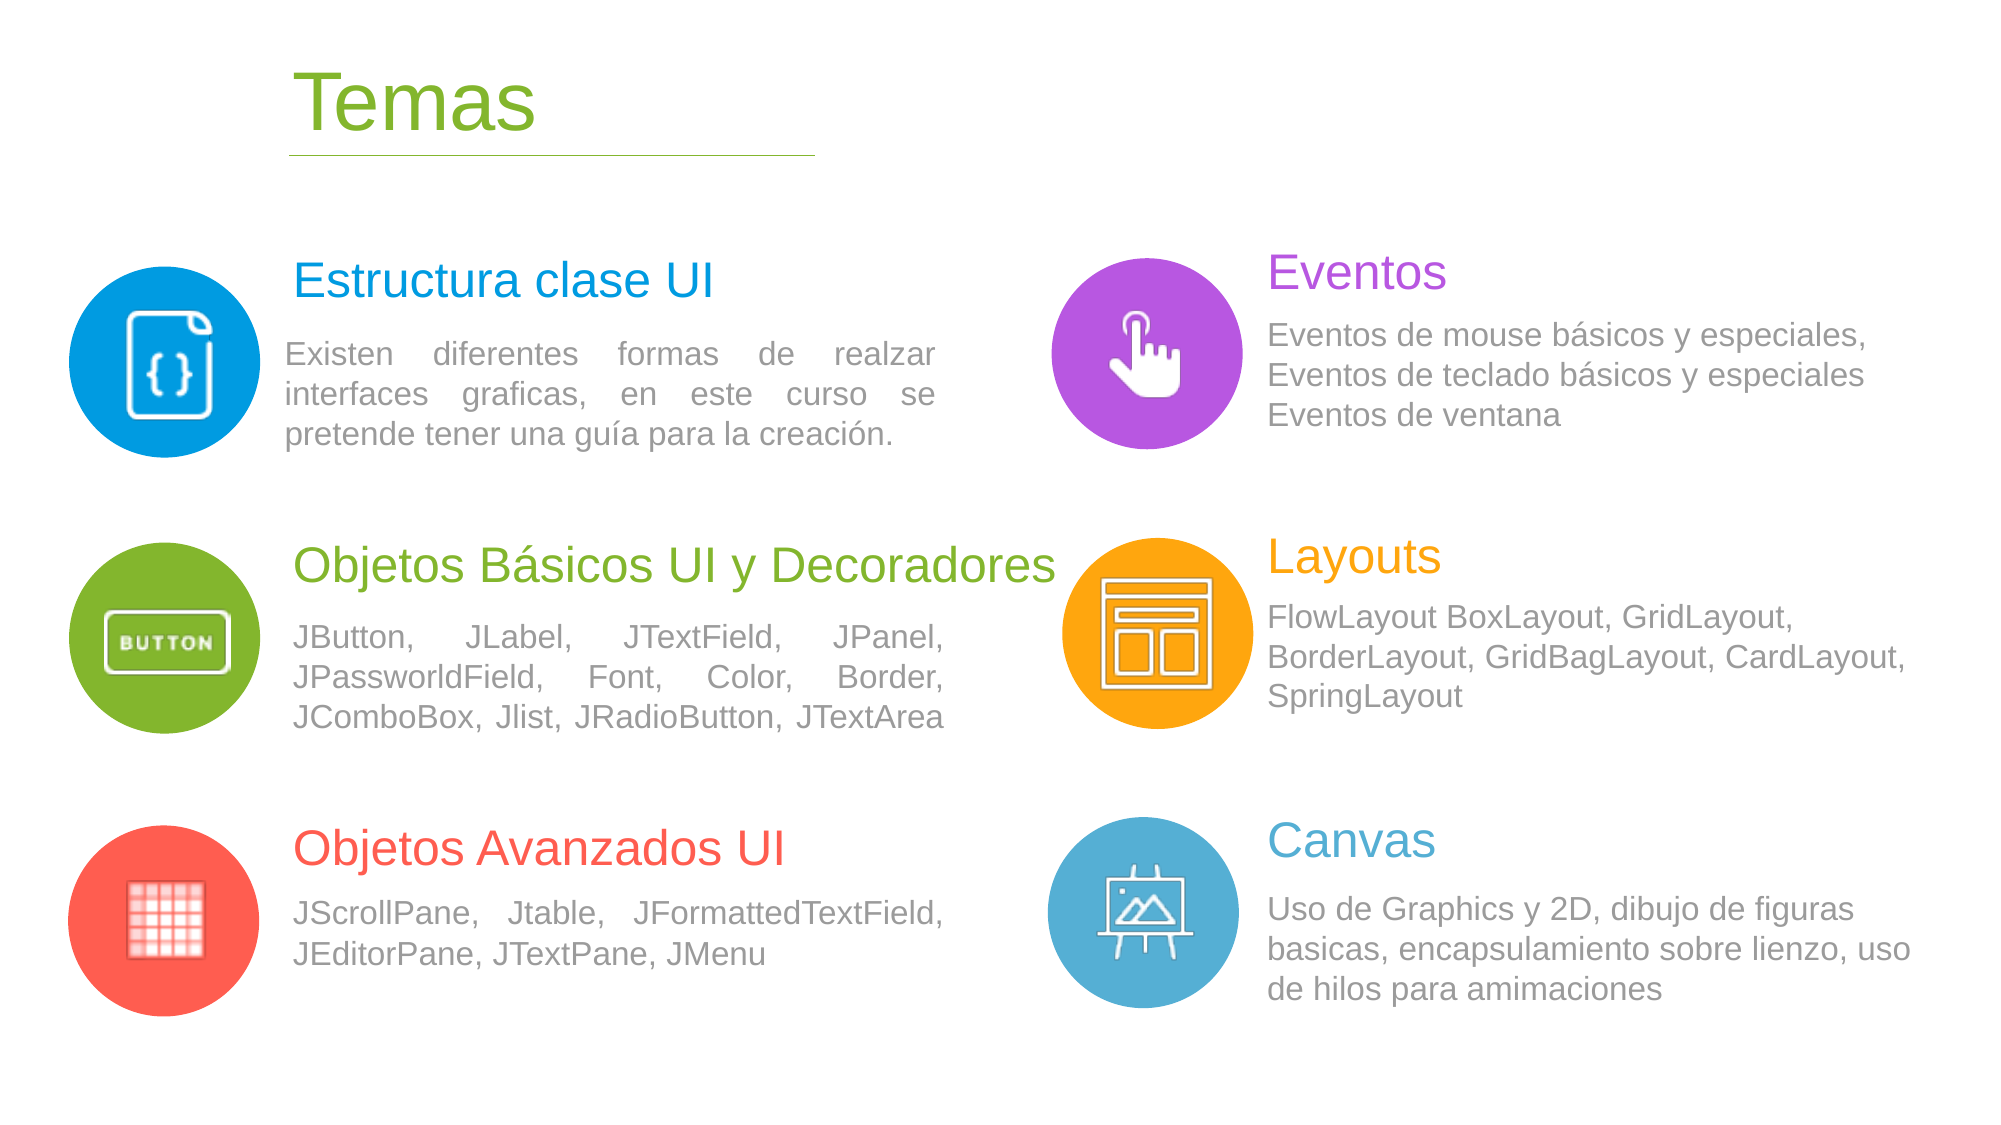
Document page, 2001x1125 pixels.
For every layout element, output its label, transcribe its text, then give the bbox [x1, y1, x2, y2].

text_box JButton, JLabel, JTextField, JPanel, JPassworldField, Font, Color, Border, JComboBox, Jlist, JRadioButton, JTextArea [278, 607, 960, 783]
text_box Uso de Graphics y 2D, dibujo de figuras basicas, encapsulamiento sobre lienzo, uso de hilos para amimaciones [1252, 880, 1934, 1015]
text_box Eventos de mouse básicos y especiales, Eventos de teclado básicos y especiales Eventos de ventana [1252, 305, 1934, 441]
text_box [1047, 817, 1239, 1009]
text_box [69, 266, 261, 458]
text_box Temas [252, 39, 553, 155]
picture [104, 580, 231, 706]
text_box Objetos Avanzados UI [278, 808, 896, 884]
text_box [1051, 258, 1243, 450]
text_box [69, 542, 261, 734]
text_box Existen diferentes formas de realzar interfaces graficas, en este curso se pretende tener una guía para la creación. [269, 325, 952, 460]
text_box [1062, 537, 1252, 730]
text_box Layouts [1252, 516, 1836, 587]
text_box [68, 825, 260, 1017]
picture [125, 879, 209, 963]
text_box JScrollPane, Jtable, JFormattedTextField, JEditorPane, JTextPane, JMenu [278, 884, 960, 979]
picture [176, 352, 192, 397]
text_box Eventos [1252, 232, 1836, 305]
text_box FlowLayout BoxLayout, GridLayout, BorderLayout, GridBagLayout, CardLayout, SpringLayout [1252, 587, 1934, 722]
text_box Estructura clase UI [278, 240, 862, 316]
text_box Objetos Básicos UI y Decoradores [278, 524, 1119, 600]
picture [147, 352, 163, 397]
text_box Canvas [1252, 800, 1836, 875]
picture [1091, 568, 1224, 701]
picture [1100, 307, 1194, 402]
picture [1091, 858, 1201, 968]
picture [126, 311, 213, 419]
